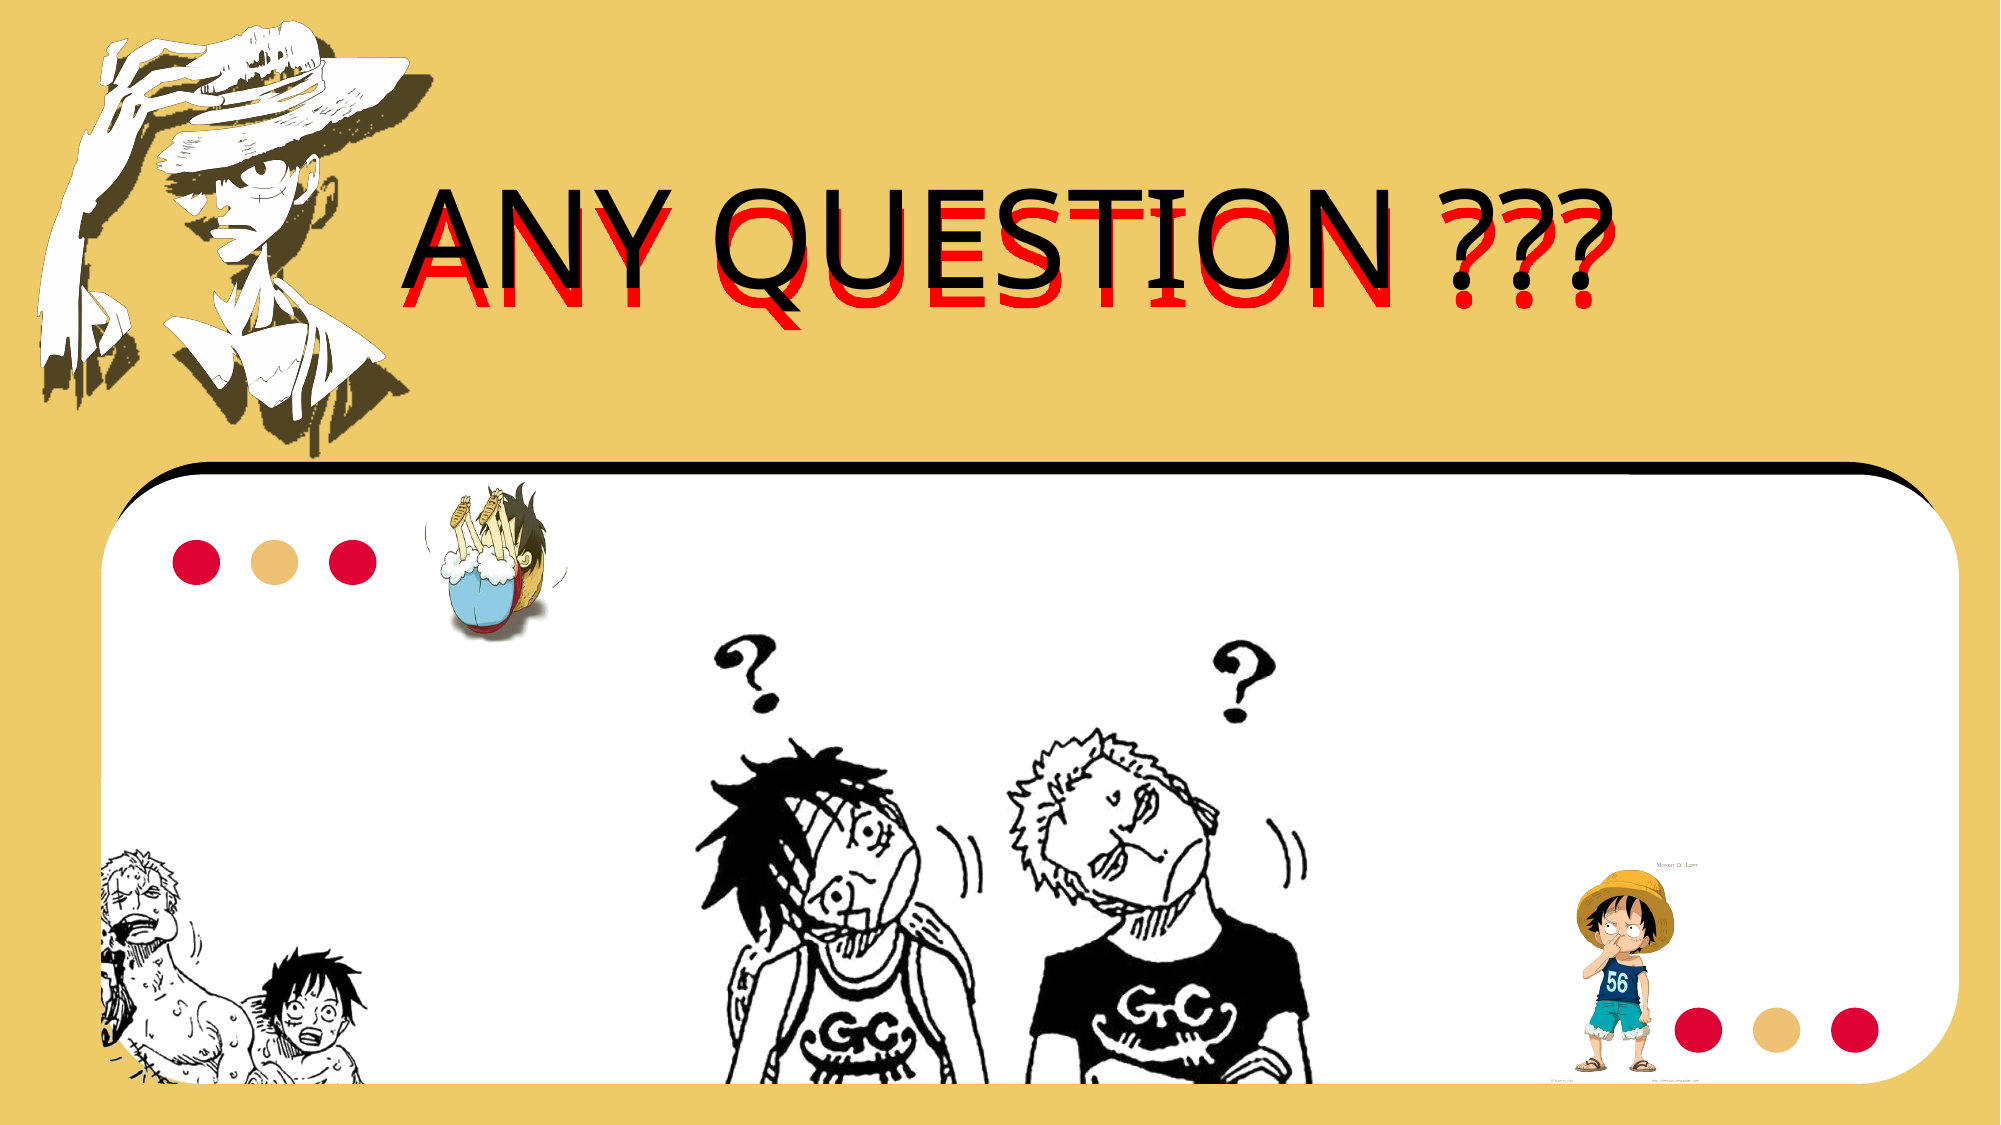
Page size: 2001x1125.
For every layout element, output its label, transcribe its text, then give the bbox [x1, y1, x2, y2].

text_box [171, 538, 222, 586]
text_box [470, 461, 1929, 501]
picture [1546, 858, 1702, 1084]
text_box [100, 511, 485, 996]
text_box [1702, 1006, 1724, 1054]
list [369, 462, 620, 664]
text_box [328, 538, 369, 586]
text_box [249, 538, 300, 586]
text_box [1751, 1006, 1802, 1054]
text_box [189, 473, 1960, 1085]
text_box [1830, 1006, 1880, 1054]
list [0, 0, 444, 471]
text_box ANY QUESTION ??? [470, 143, 1962, 323]
picture [101, 584, 1484, 1084]
